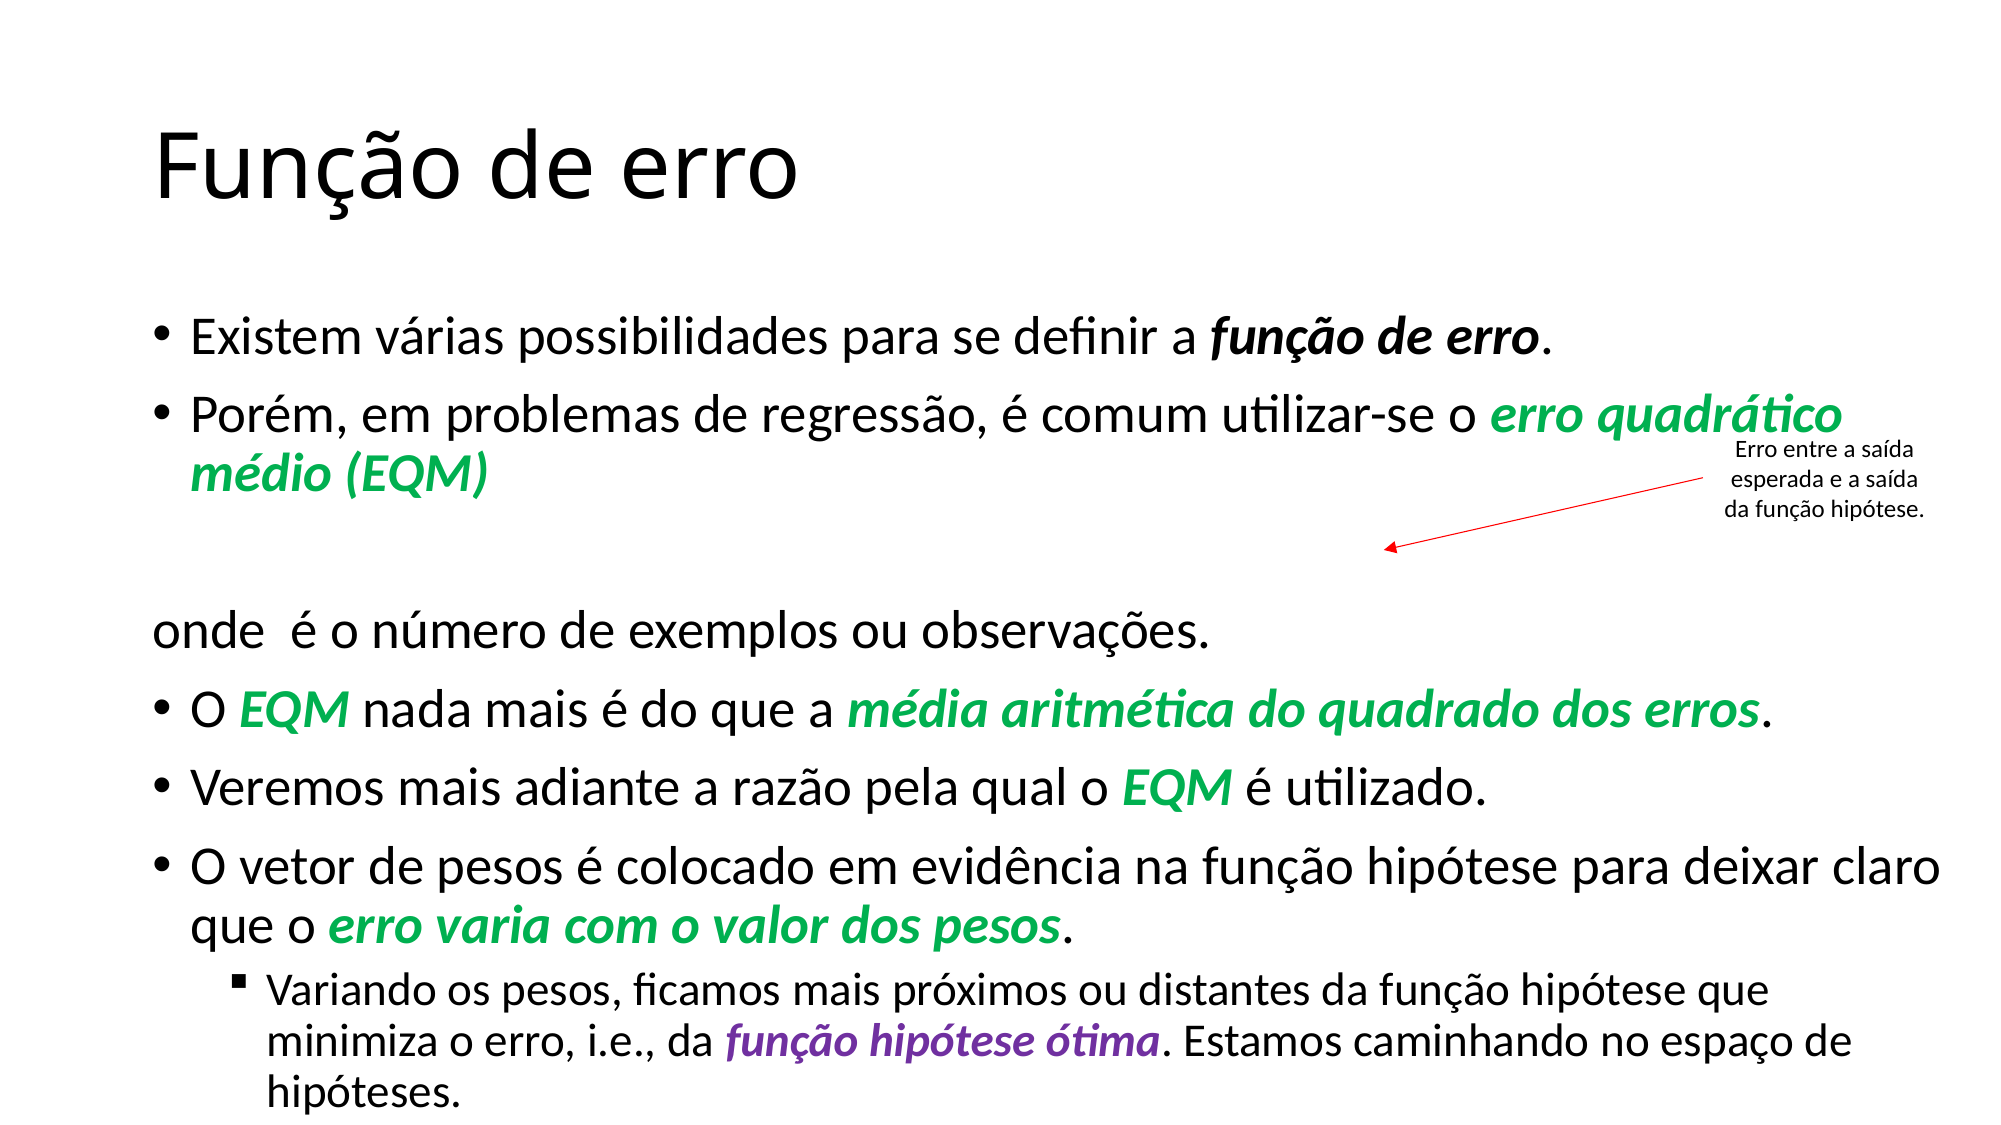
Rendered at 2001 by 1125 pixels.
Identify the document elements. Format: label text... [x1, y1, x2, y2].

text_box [1383, 478, 1703, 550]
title Função de erro [137, 59, 1863, 278]
text_box Erro entre a saída esperada e a saída da função hipótese. [1702, 425, 1947, 530]
